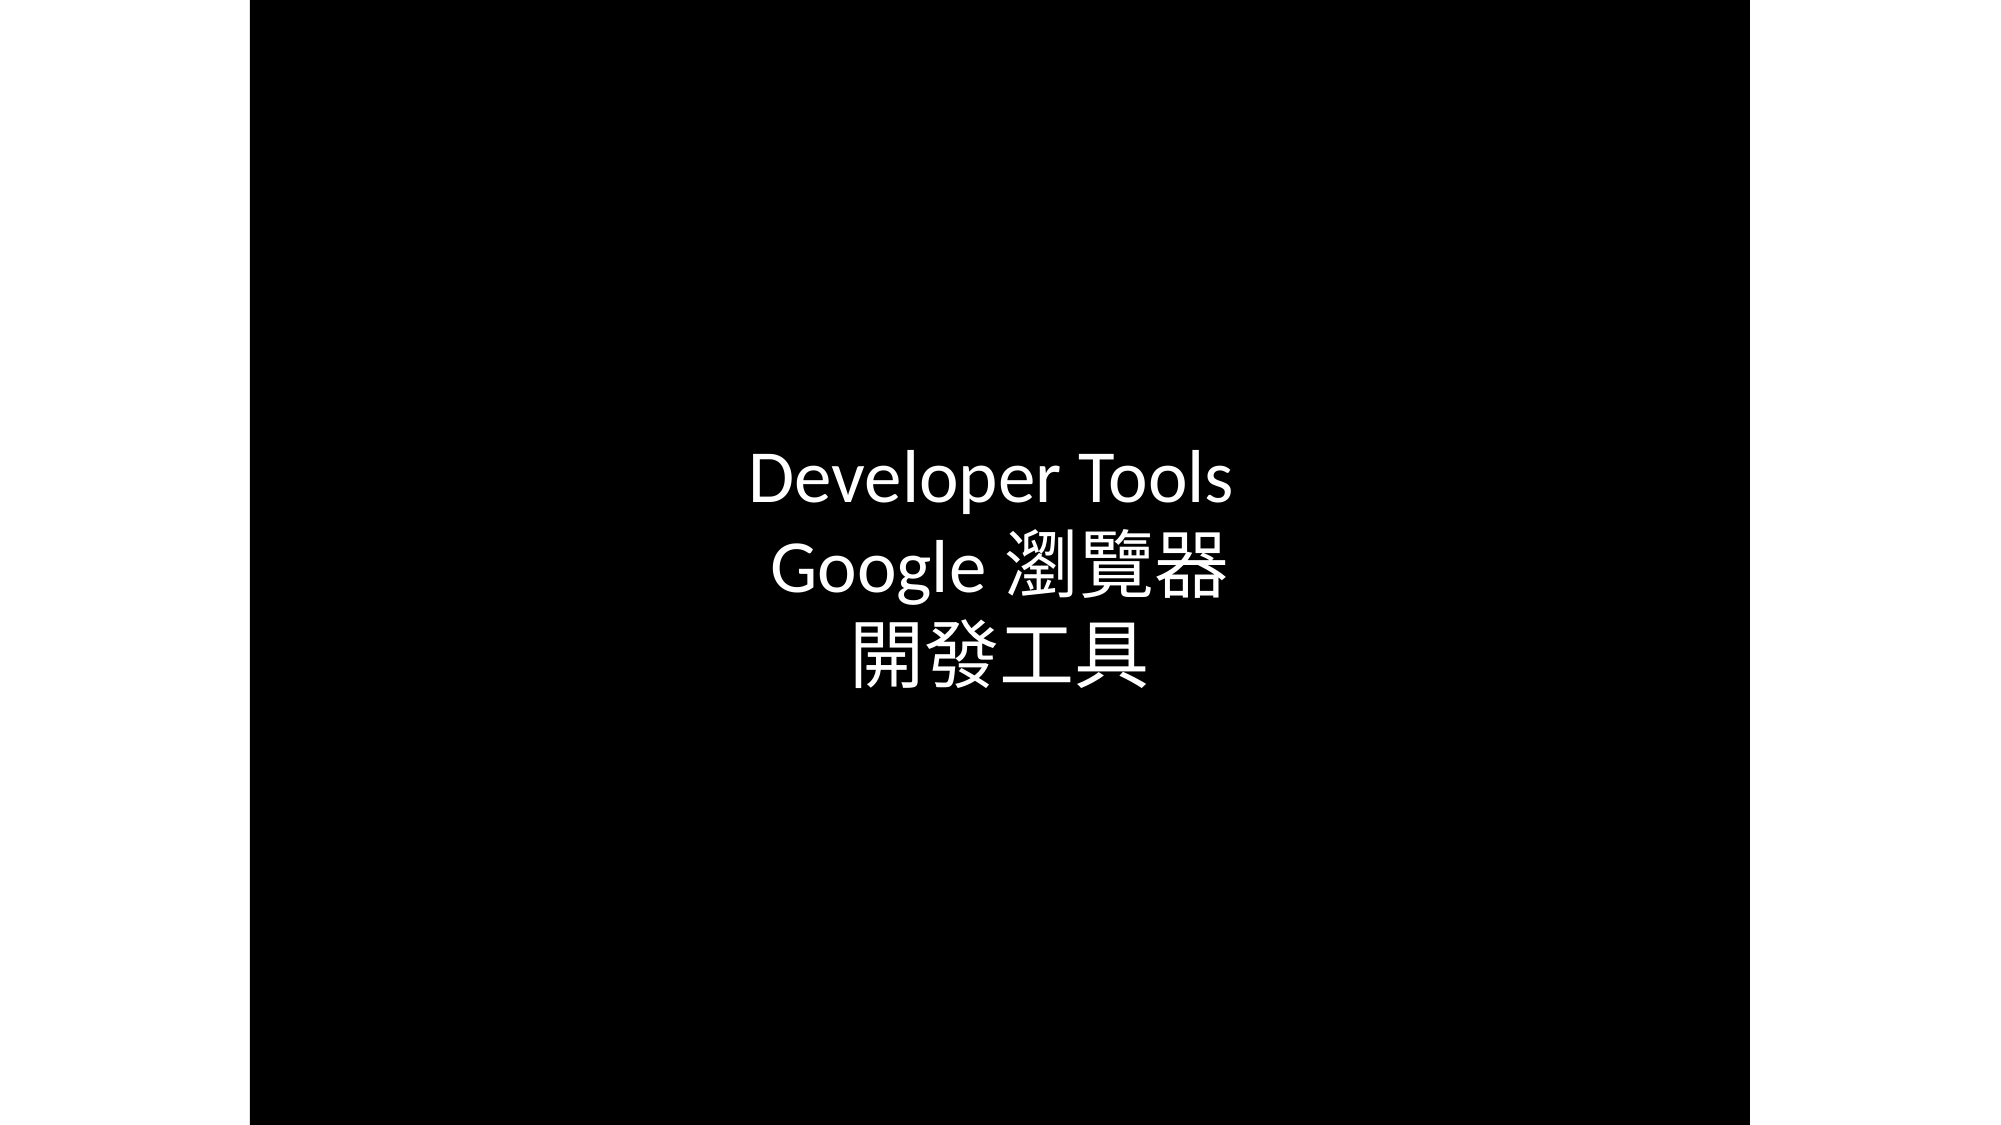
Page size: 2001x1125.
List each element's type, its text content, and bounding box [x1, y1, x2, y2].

text_box Developer Tools Google瀏覽器 開發工具 [249, 0, 1751, 1125]
